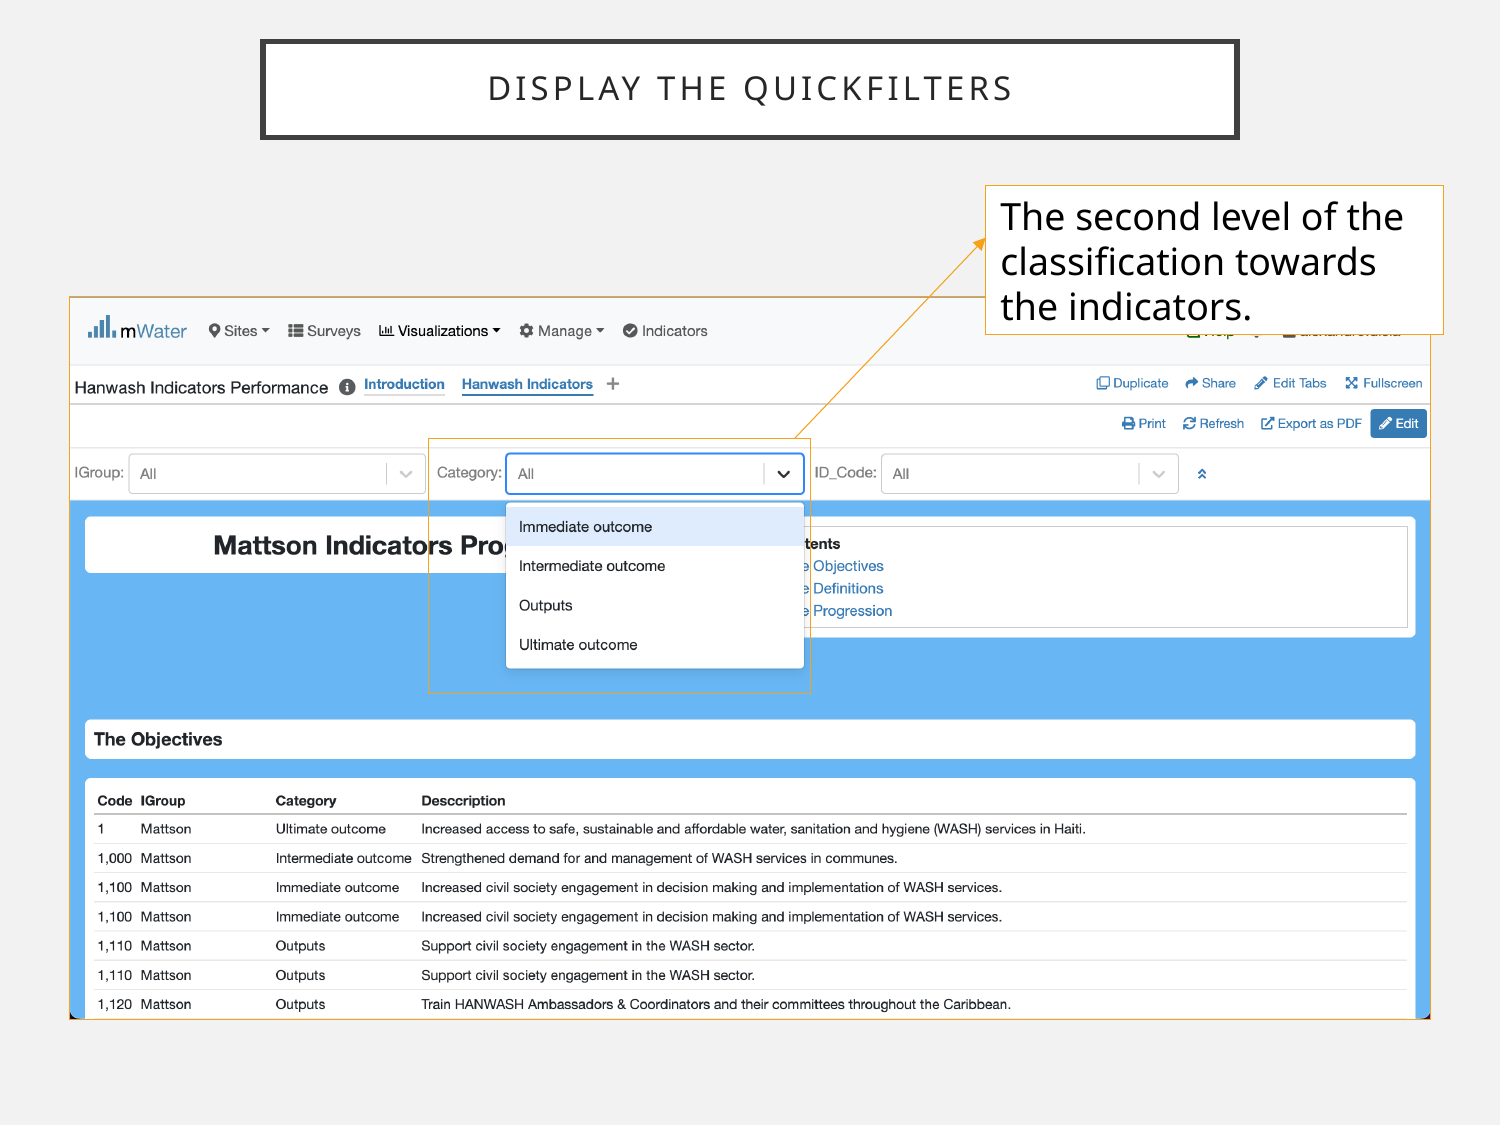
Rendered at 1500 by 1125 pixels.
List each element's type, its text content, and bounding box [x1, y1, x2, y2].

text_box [794, 237, 986, 439]
text_box The second level of the classification towards the indicators. [985, 185, 1444, 335]
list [69, 296, 1431, 1020]
title Display the quickfilters [260, 39, 1240, 140]
